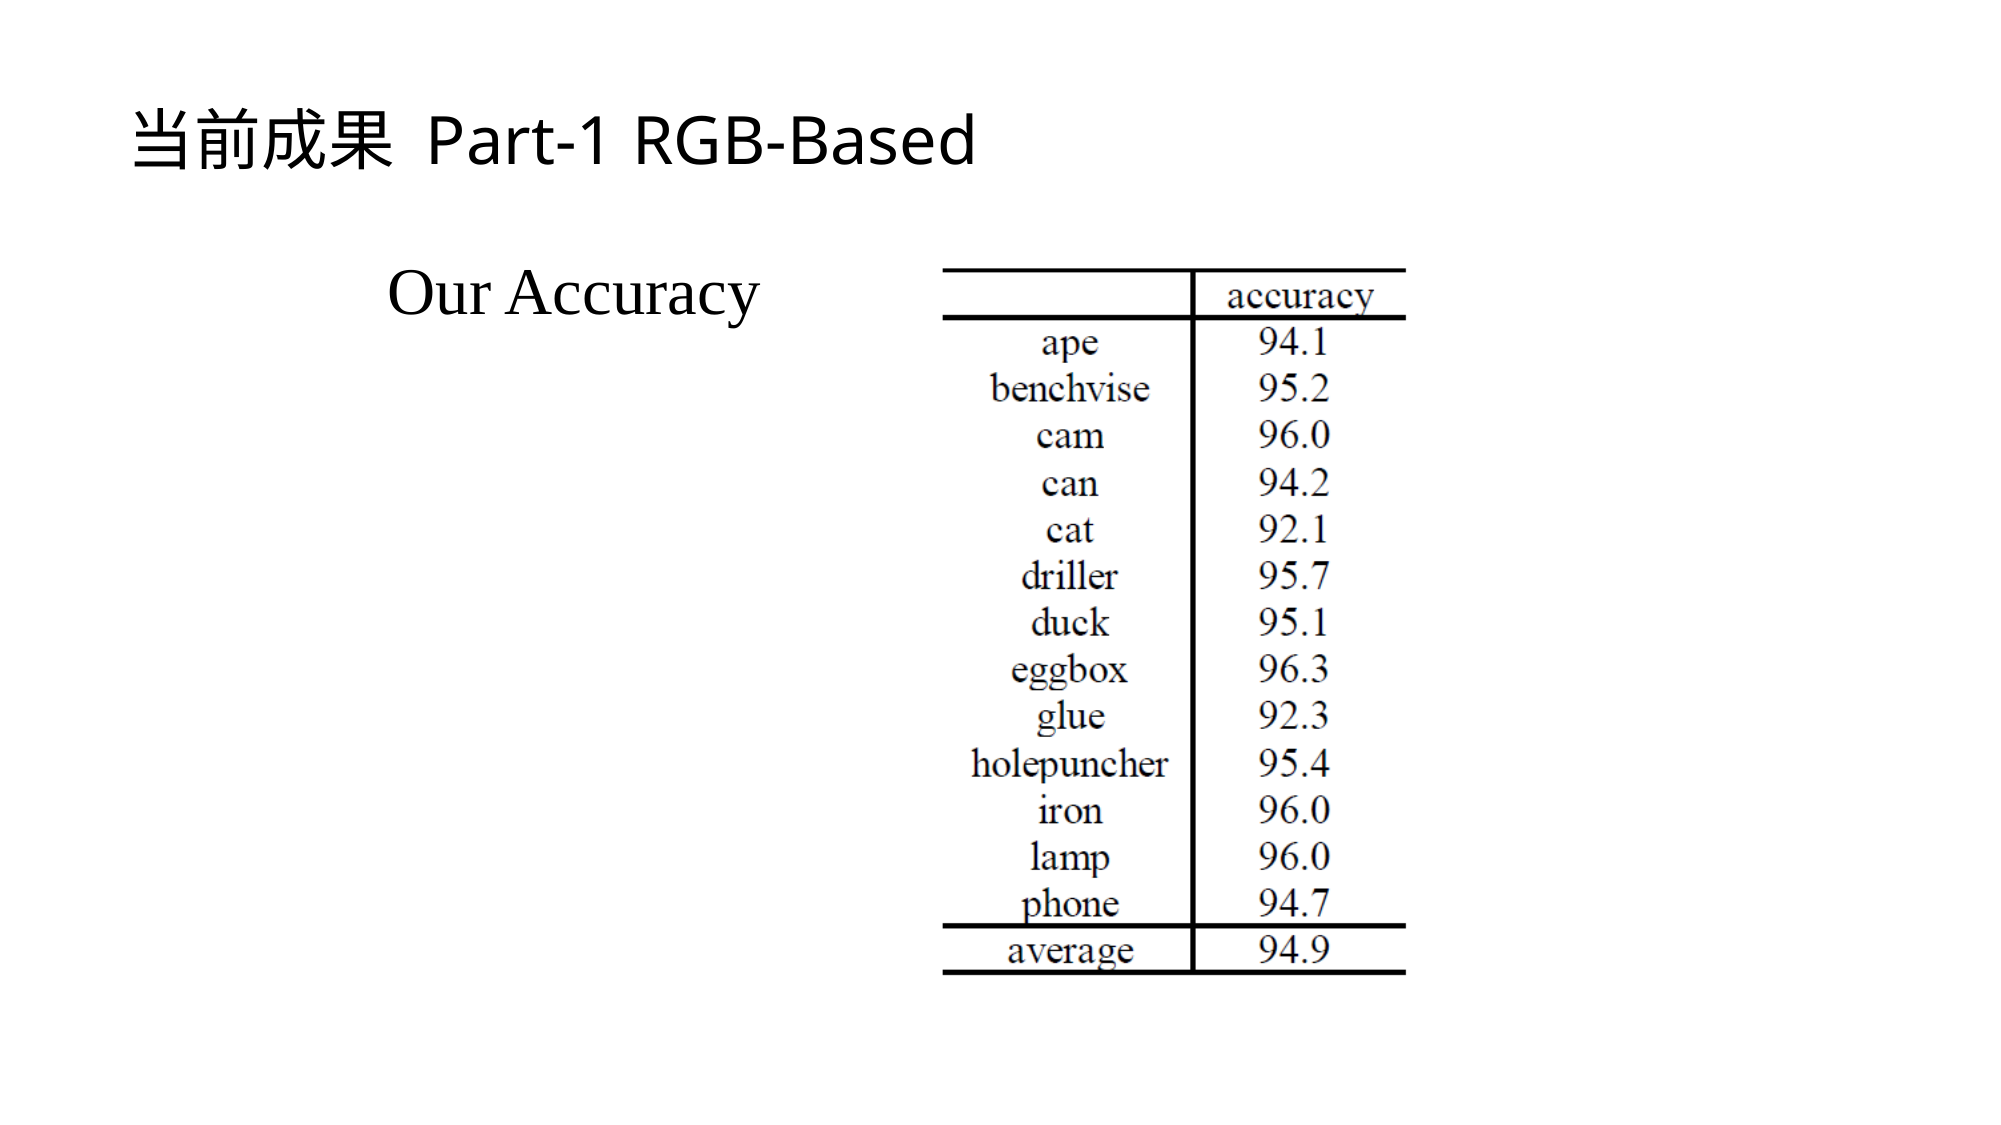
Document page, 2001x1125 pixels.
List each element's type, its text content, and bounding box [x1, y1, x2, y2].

picture [875, 186, 1462, 1071]
text_box 当前成果 Part-1 RGB-Based [113, 90, 1390, 186]
text_box Our Accuracy [372, 240, 776, 335]
